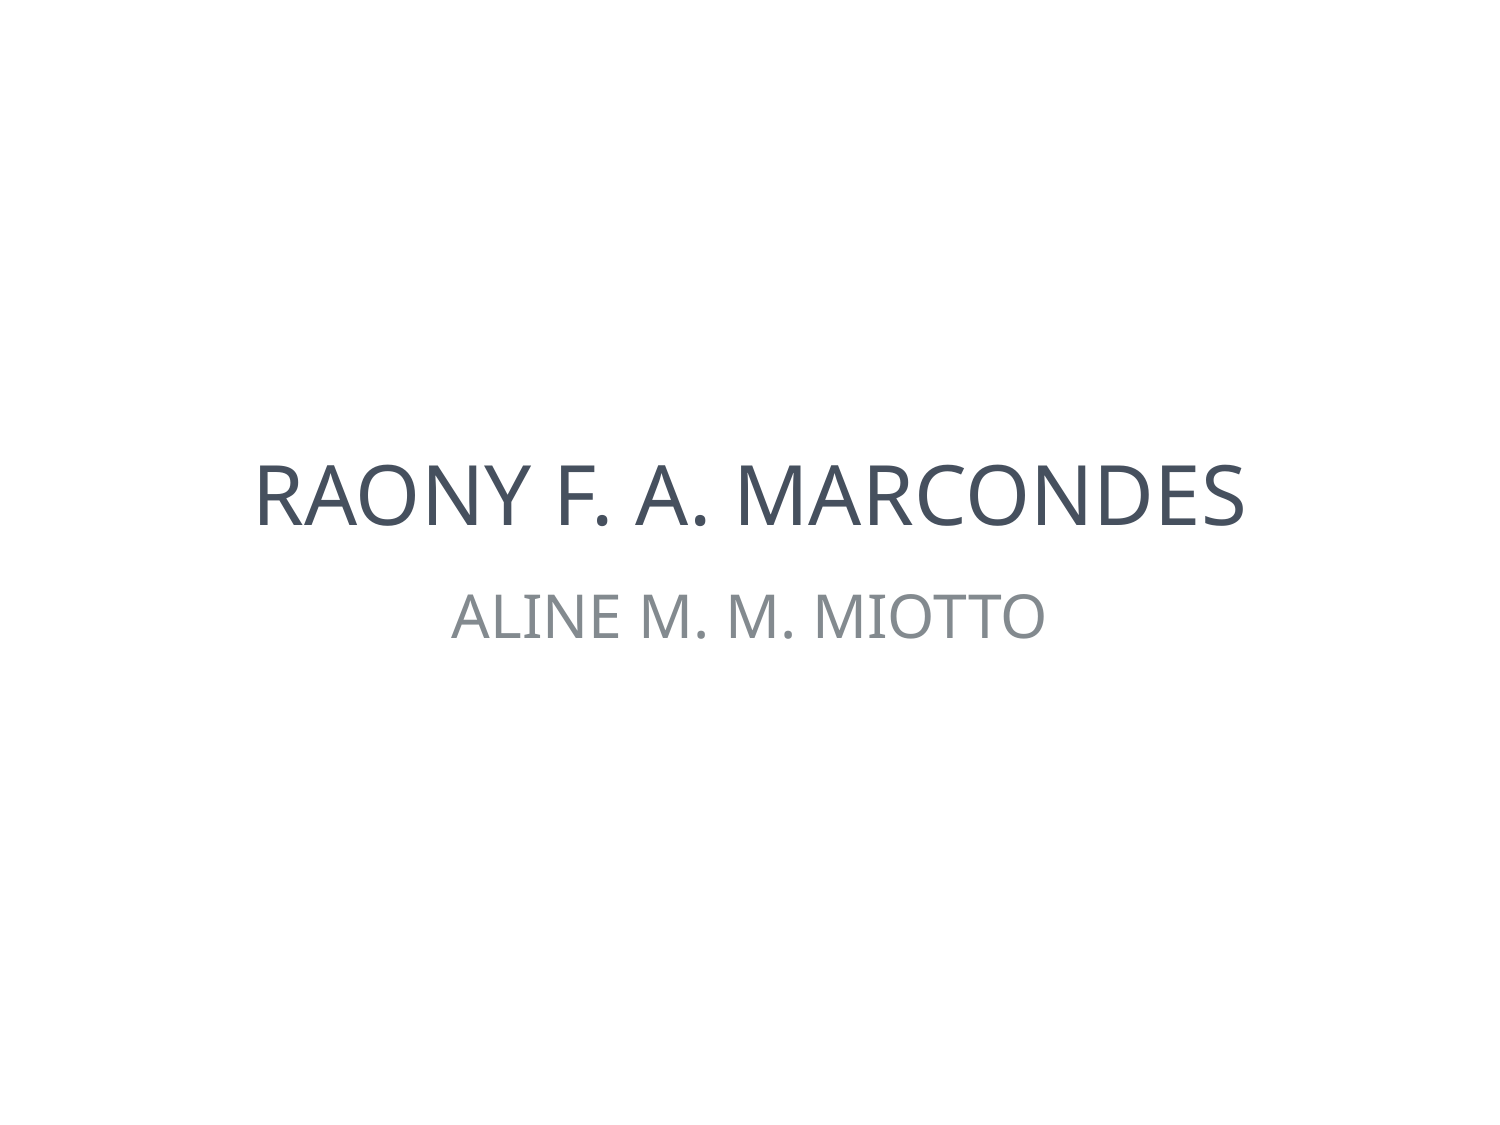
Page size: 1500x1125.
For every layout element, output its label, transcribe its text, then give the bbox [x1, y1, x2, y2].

title RAONY F. A. MARCONDES ALINE M. M. MIOTTO [227, 365, 1273, 677]
